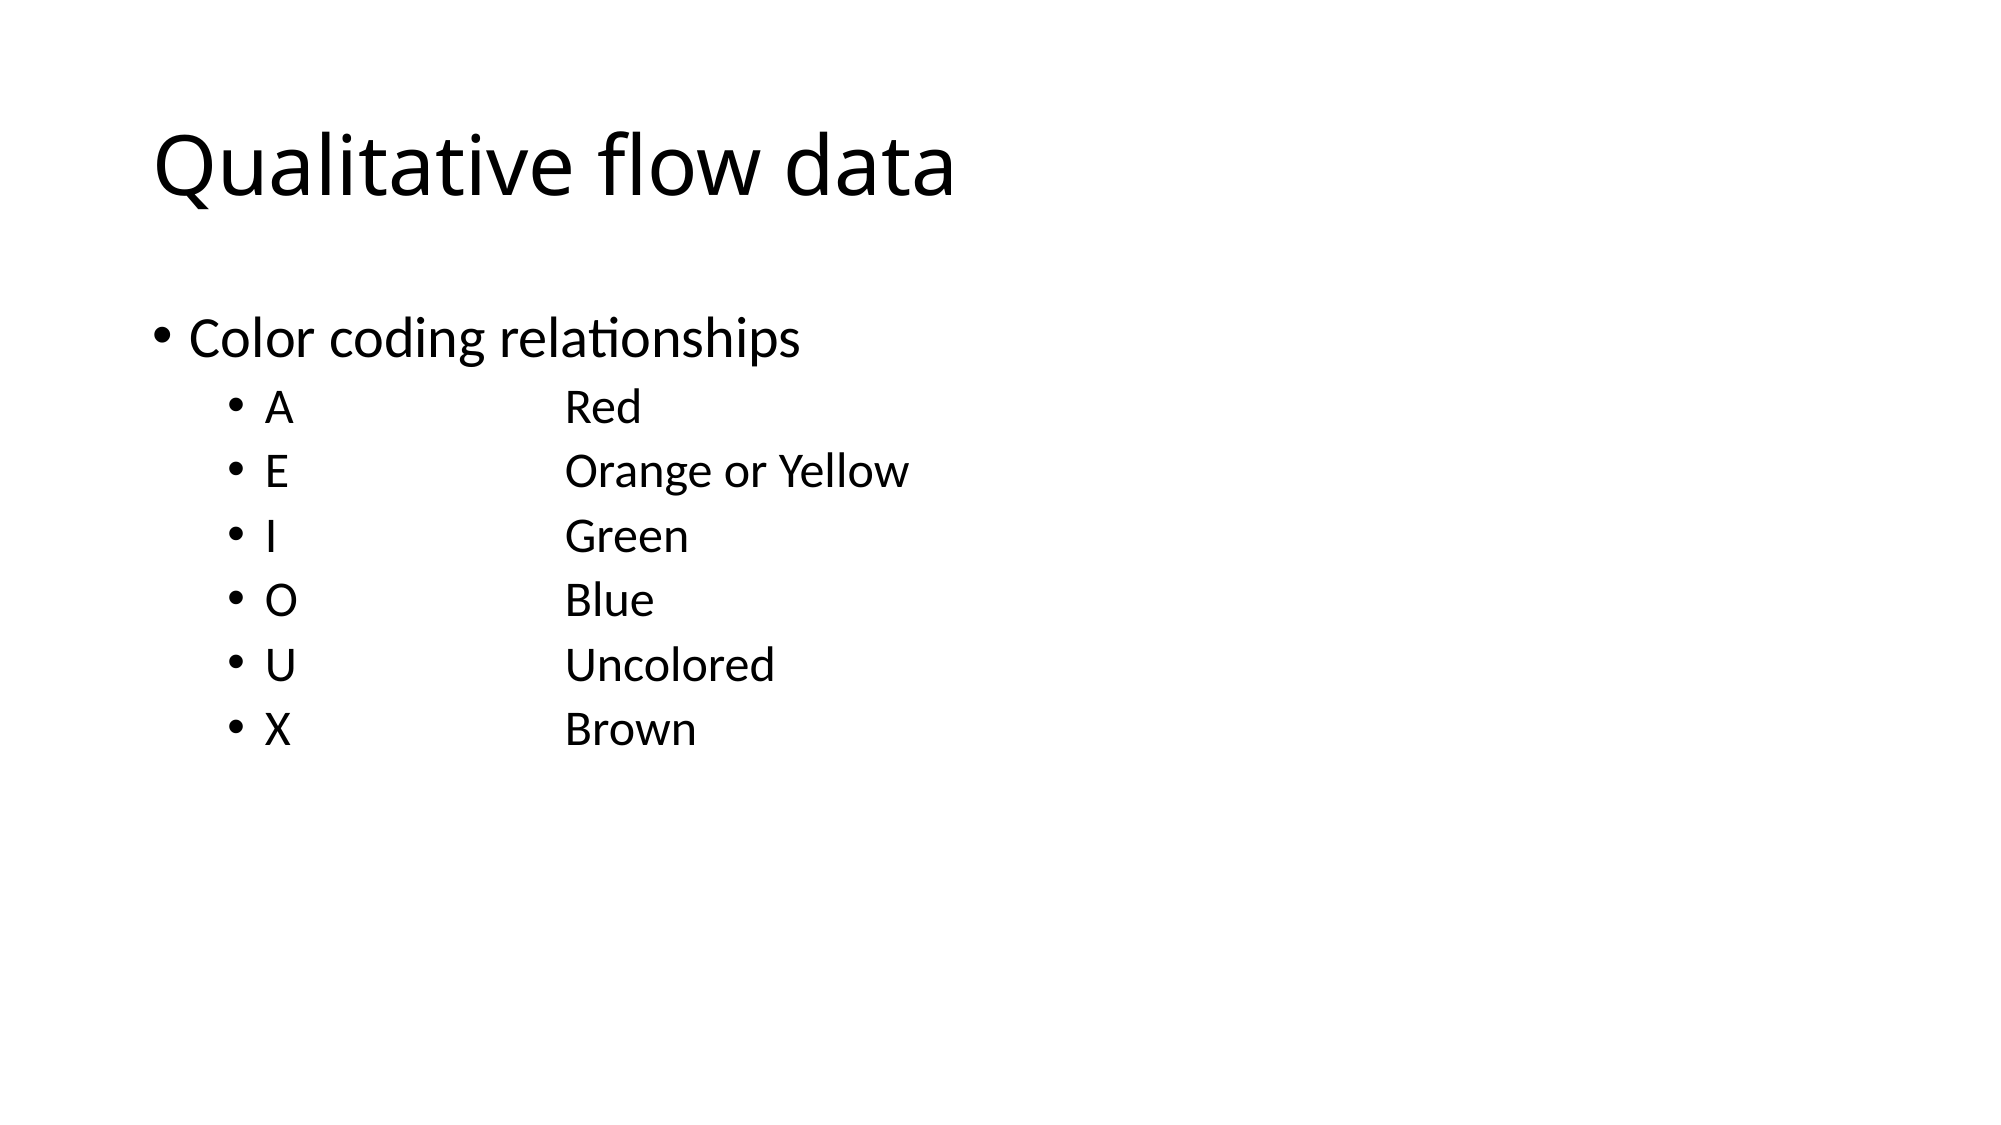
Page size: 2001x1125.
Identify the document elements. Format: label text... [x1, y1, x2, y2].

list Color coding relationships A Red E Orange or Yellow I Green O Blue U Uncolored X Brown [137, 299, 1863, 1014]
title Qualitative flow data [137, 59, 1863, 278]
